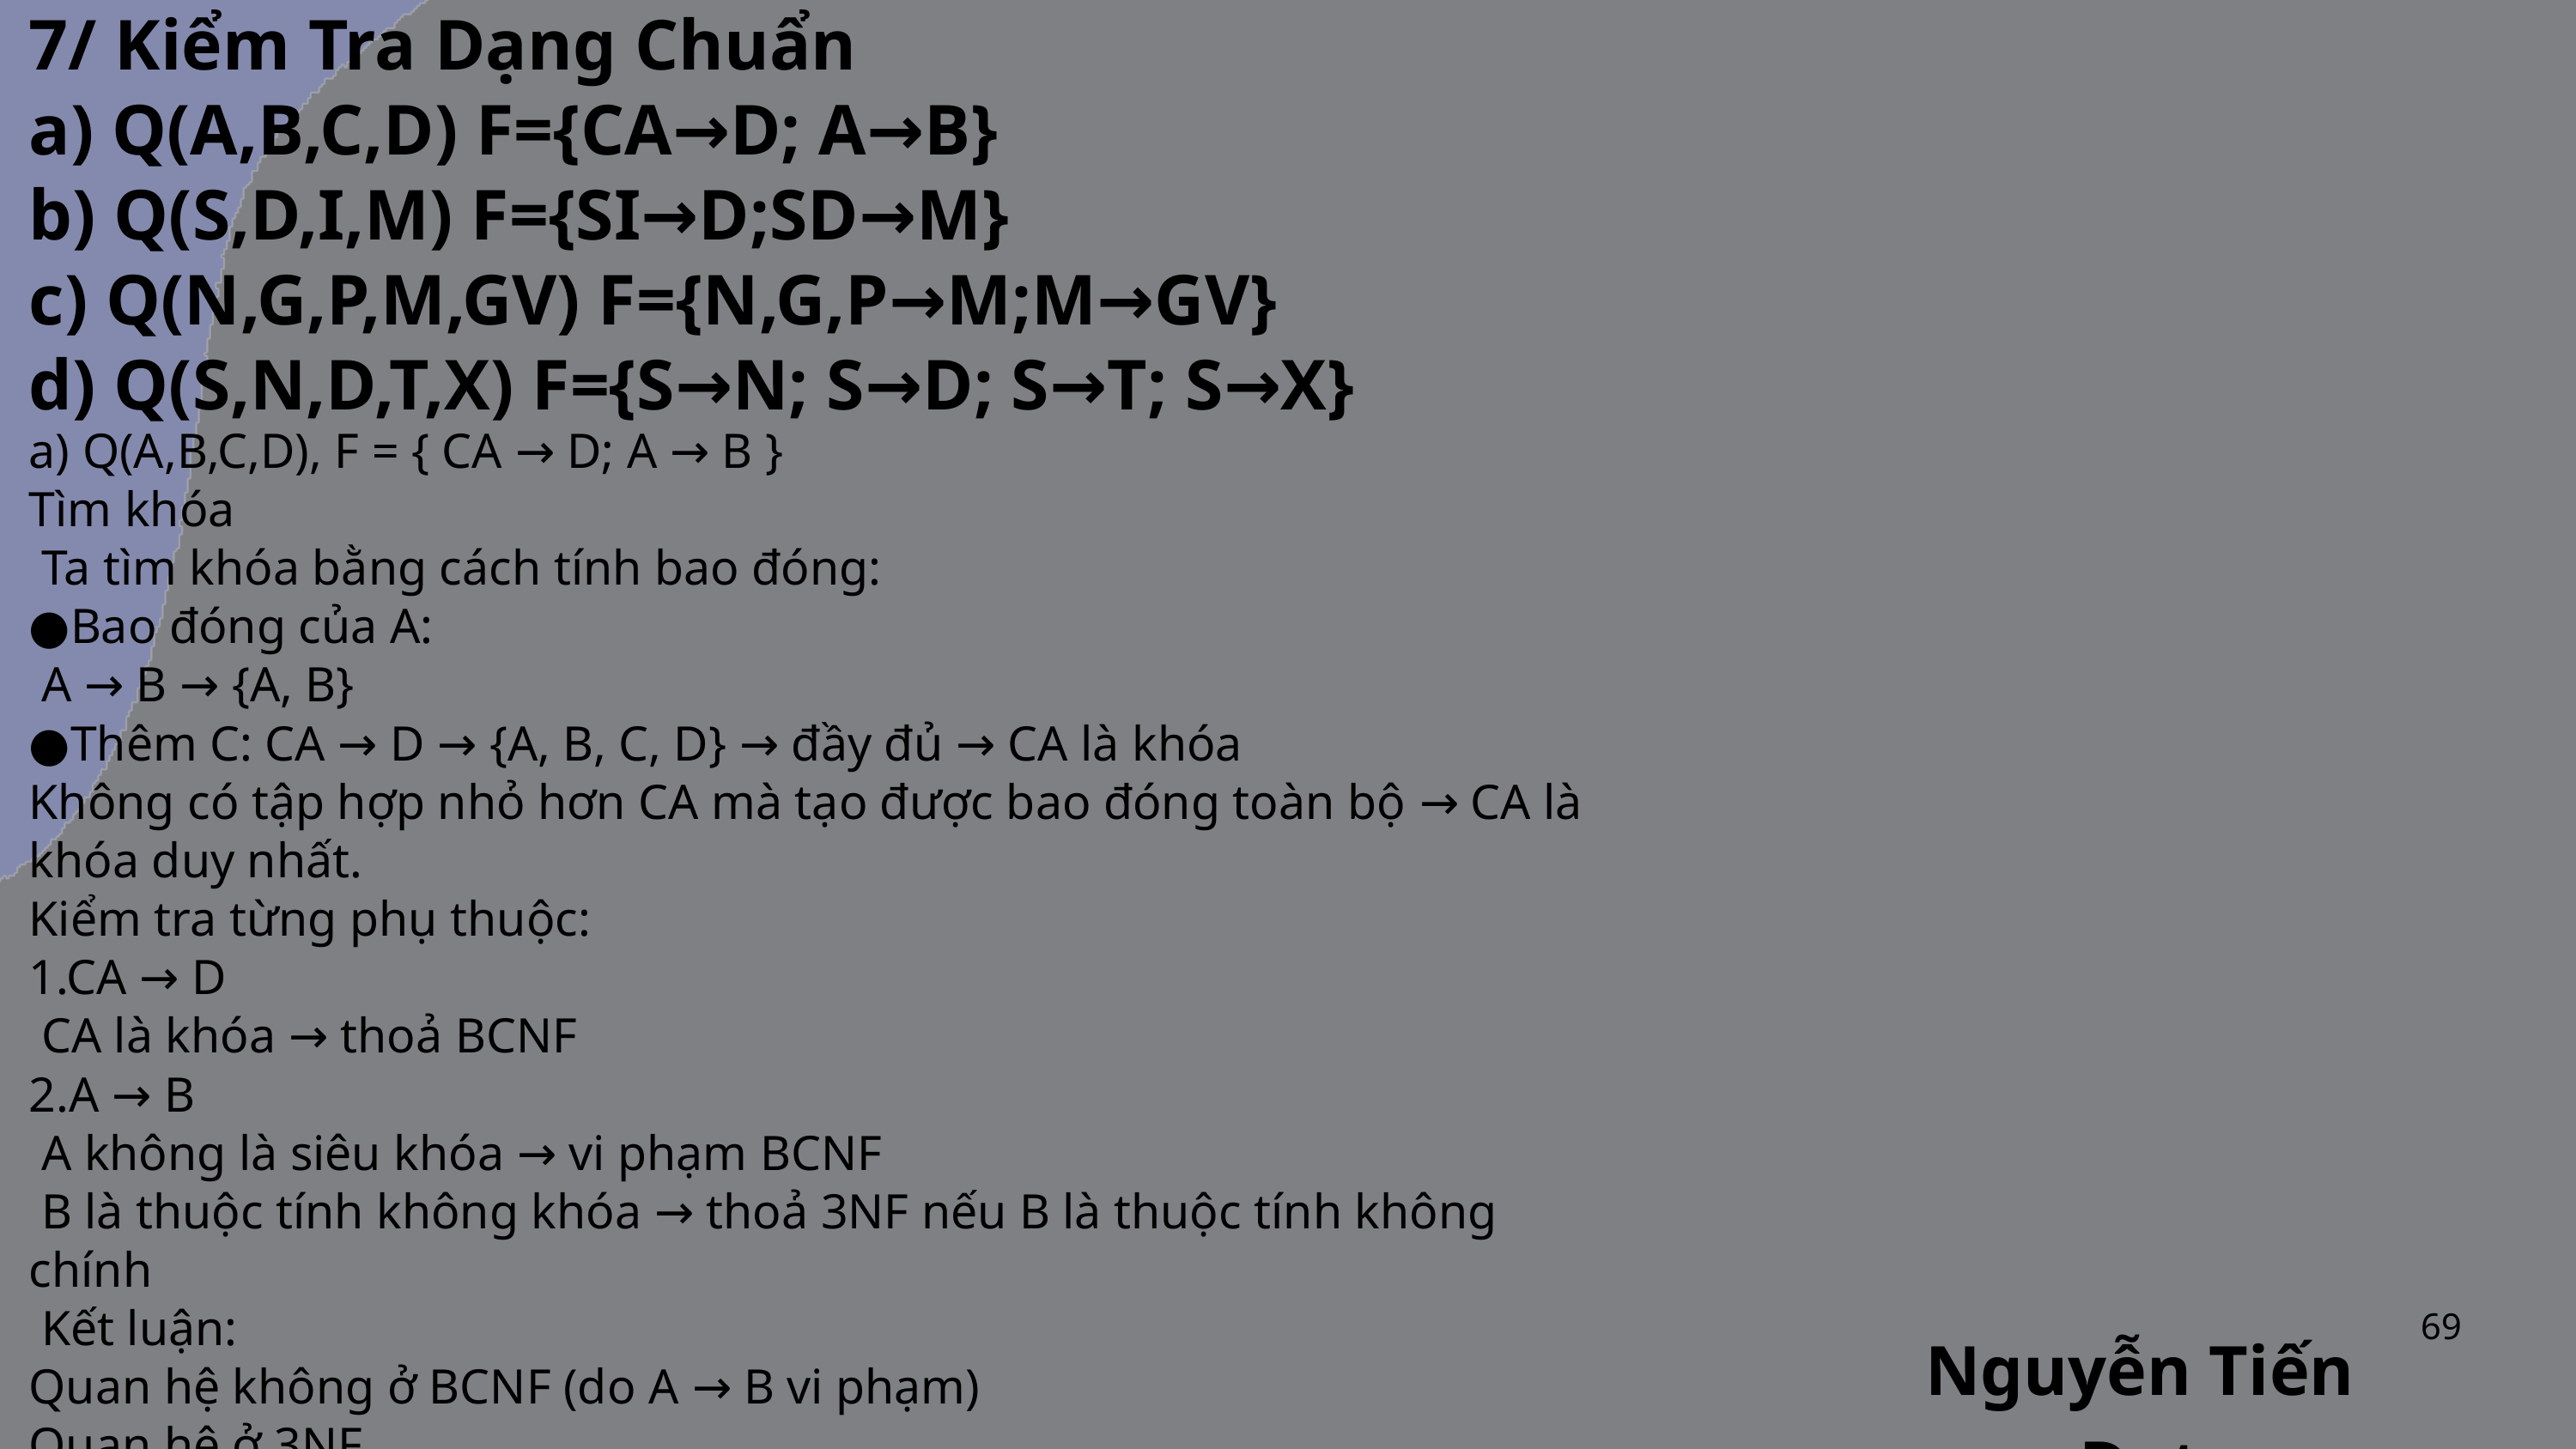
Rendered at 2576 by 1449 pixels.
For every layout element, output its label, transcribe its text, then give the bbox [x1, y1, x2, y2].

picture [0, 0, 2198, 1449]
text_box 69 [2421, 1296, 2463, 1348]
text_box Nguyễn Tiến Đạt [2007, 1313, 2398, 1449]
